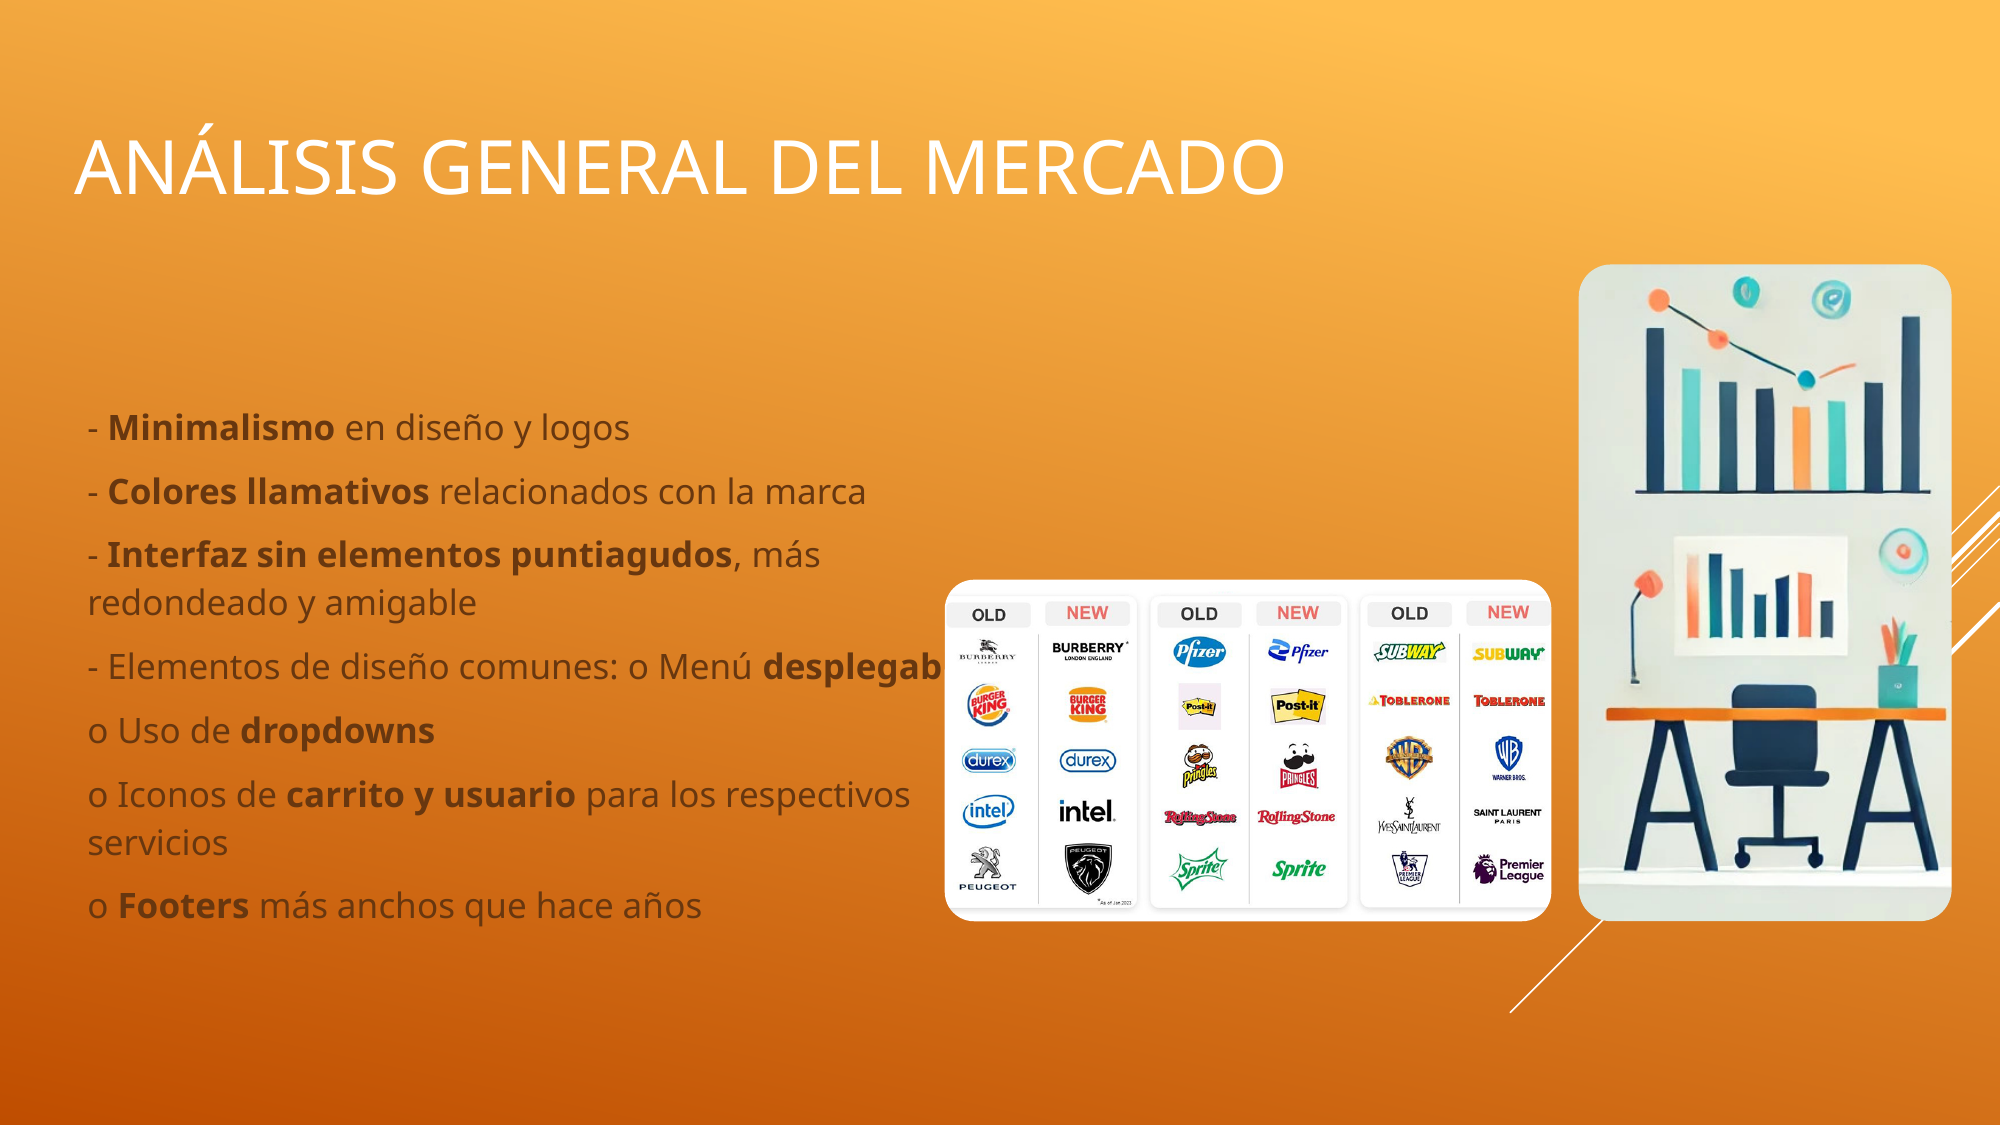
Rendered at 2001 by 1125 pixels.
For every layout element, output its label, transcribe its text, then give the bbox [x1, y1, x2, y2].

text_box [944, 579, 1552, 922]
list - Minimalismo en diseño y logos - Colores llamativos relacionados con la marca - Interfaz sin elementos puntiagudos, más redondeado y amigable - Elementos de diseño comunes: o Menú desplegable o Uso de dropdowns o Iconos de carrito y usuario para los respectivos servicios o Footers más anchos que hace años [33, 331, 1008, 947]
text_box [1578, 264, 1952, 922]
title Análisis general del mercado [59, 83, 1460, 224]
